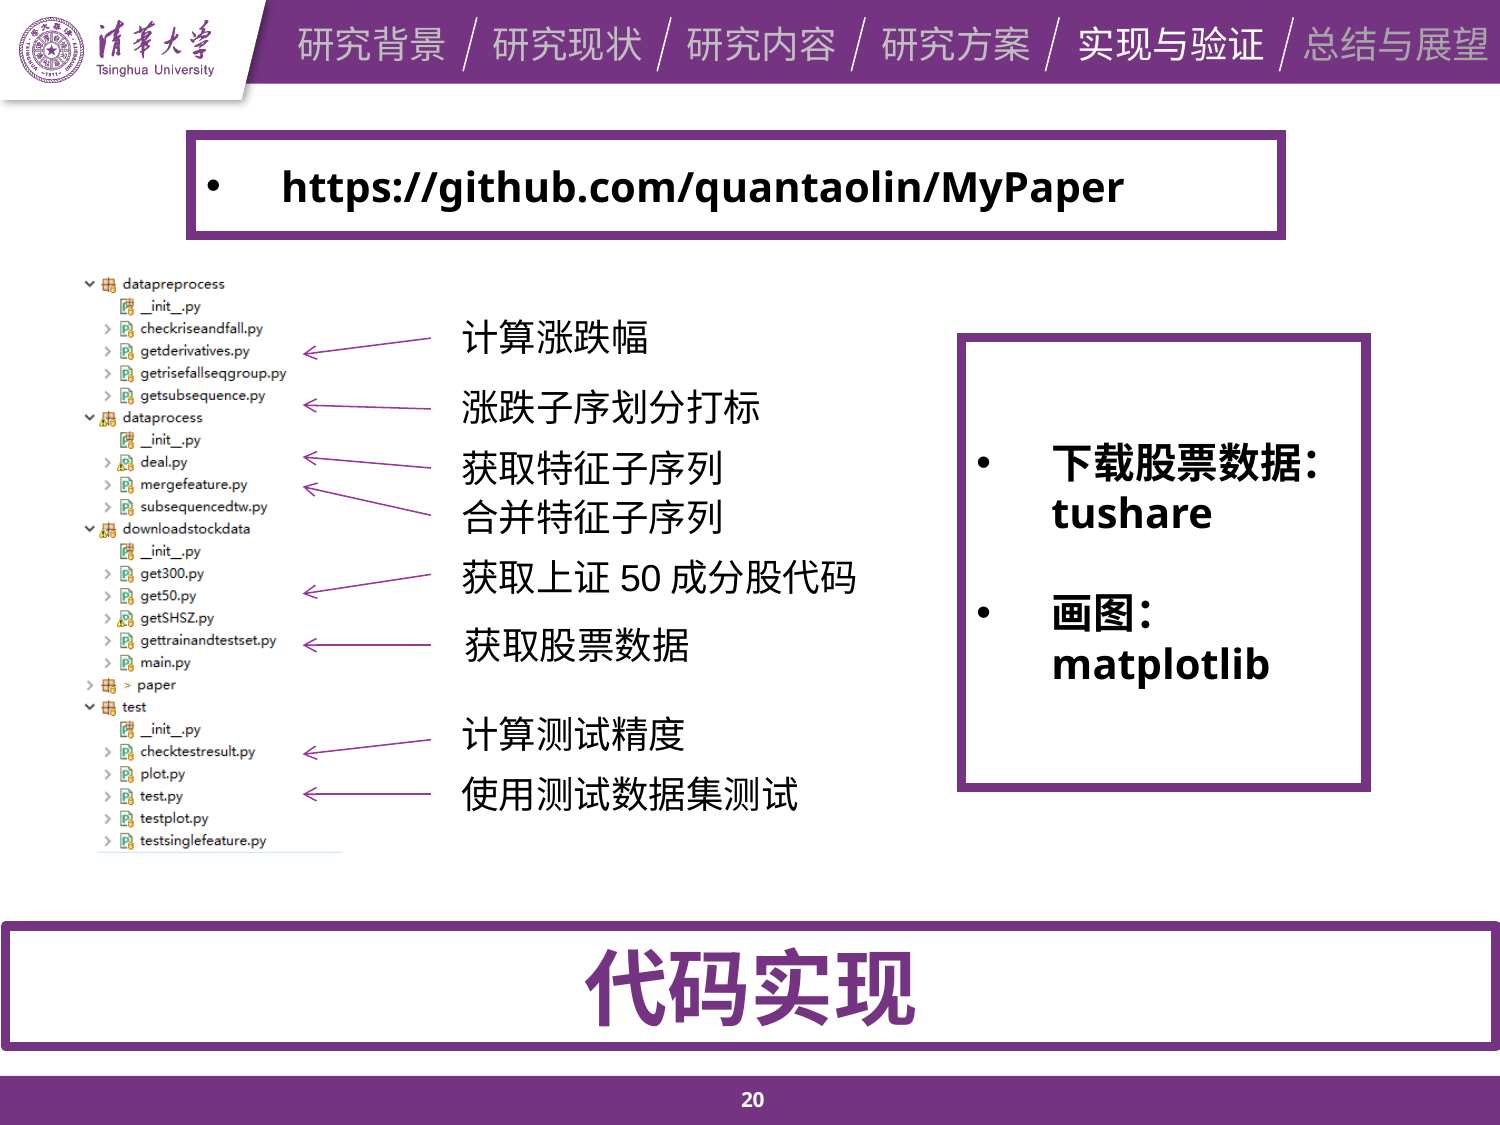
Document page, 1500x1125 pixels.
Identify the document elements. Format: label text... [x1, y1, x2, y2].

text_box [656, 17, 672, 72]
text_box 下载股票数据：tushare 画图： matplotlib [961, 337, 1367, 788]
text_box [462, 17, 478, 72]
text_box 研究现状 [477, 13, 658, 74]
text_box 使用测试数据集测试 [446, 764, 862, 824]
text_box 计算测试精度 [446, 703, 862, 764]
text_box 获取上证50成分股代码 [446, 547, 907, 607]
text_box 研究背景 [282, 13, 462, 74]
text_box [302, 739, 432, 755]
text_box 涨跌子序划分打标 [446, 376, 907, 437]
text_box 获取股票数据 [450, 614, 866, 675]
text_box 研究方案 [866, 13, 1046, 74]
picture [76, 272, 343, 853]
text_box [1045, 17, 1060, 72]
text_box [302, 486, 432, 516]
text_box 总结与展望 [1287, 13, 1500, 74]
text_box 代码实现 [5, 925, 1497, 1047]
text_box 获取特征子序列 [446, 437, 907, 486]
text_box 实现与验证 [1063, 13, 1281, 74]
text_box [302, 337, 432, 355]
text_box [1279, 17, 1294, 72]
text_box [302, 574, 432, 595]
text_box https://github.com/quantaolin/MyPaper [191, 135, 1282, 236]
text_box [302, 404, 432, 410]
text_box 研究内容 [671, 13, 852, 74]
text_box 计算涨跌幅 [446, 306, 907, 366]
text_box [851, 17, 866, 72]
picture [19, 17, 214, 83]
text_box 合并特征子序列 [446, 486, 907, 547]
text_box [302, 456, 432, 469]
